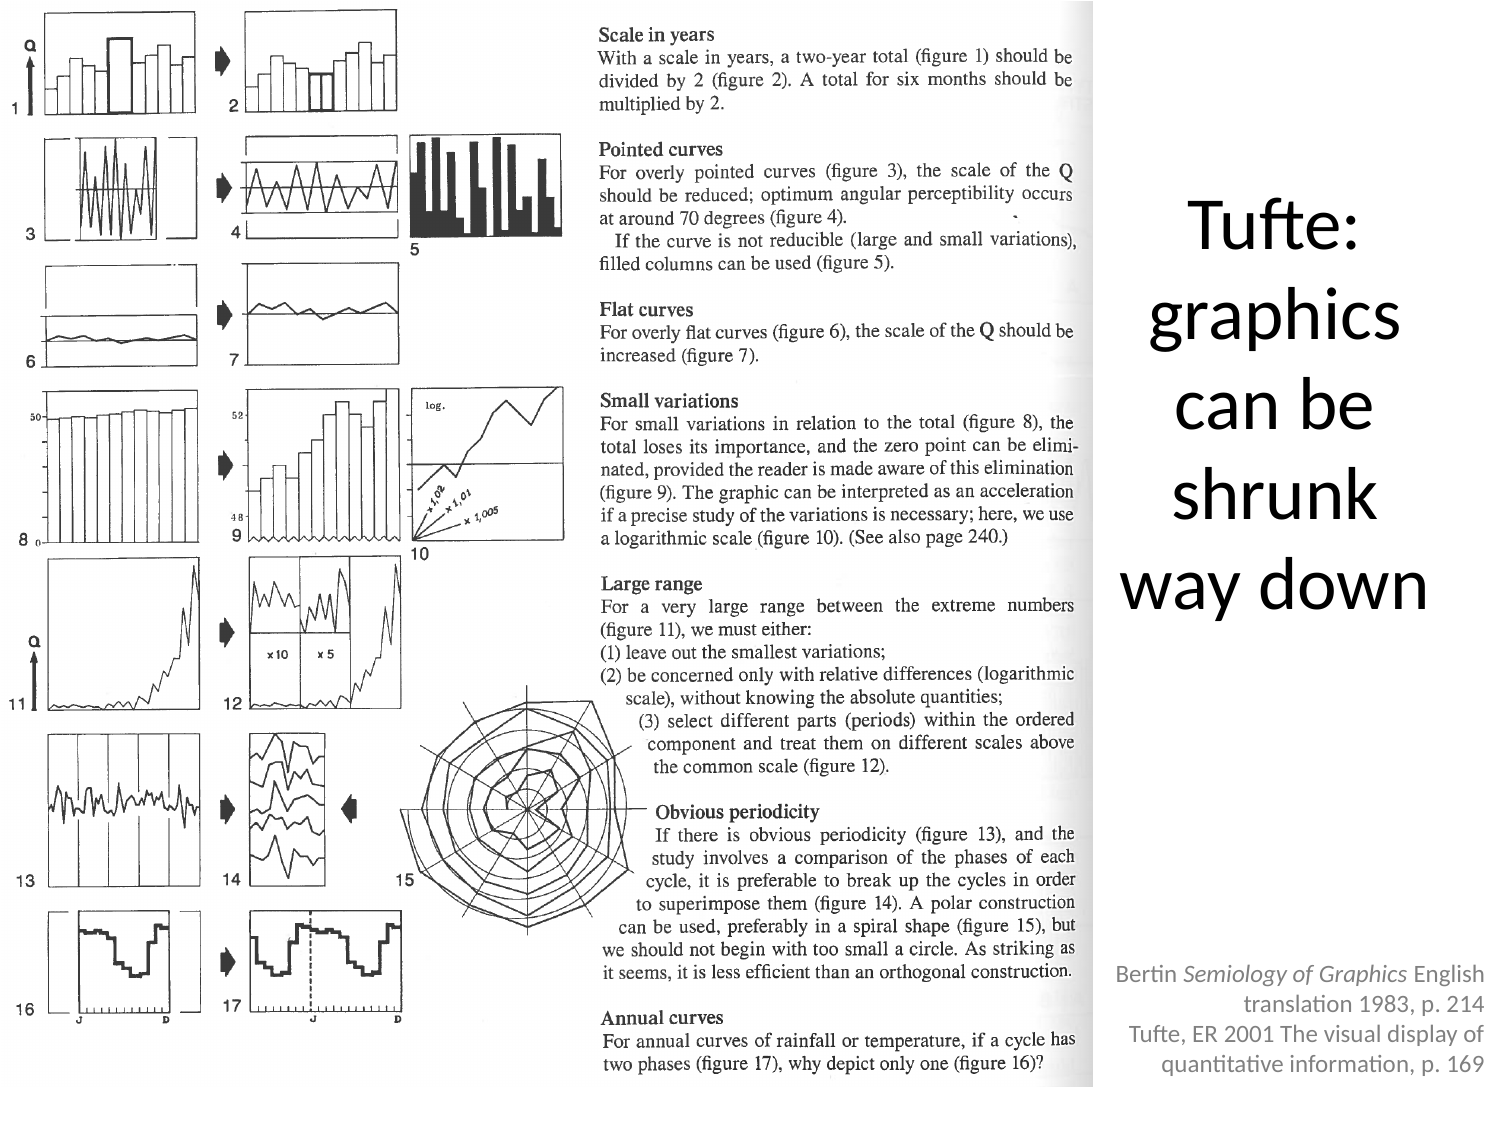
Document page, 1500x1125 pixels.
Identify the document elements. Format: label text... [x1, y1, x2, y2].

picture [1, 1, 1093, 1087]
text_box Bertin Semiology of Graphics English translation 1983, p. 214 Tufte, ER 2001 The visual display of quantitative information, p. 169 [1098, 949, 1500, 1085]
title Tufte: graphics can be shrunk way down [1098, 24, 1463, 775]
